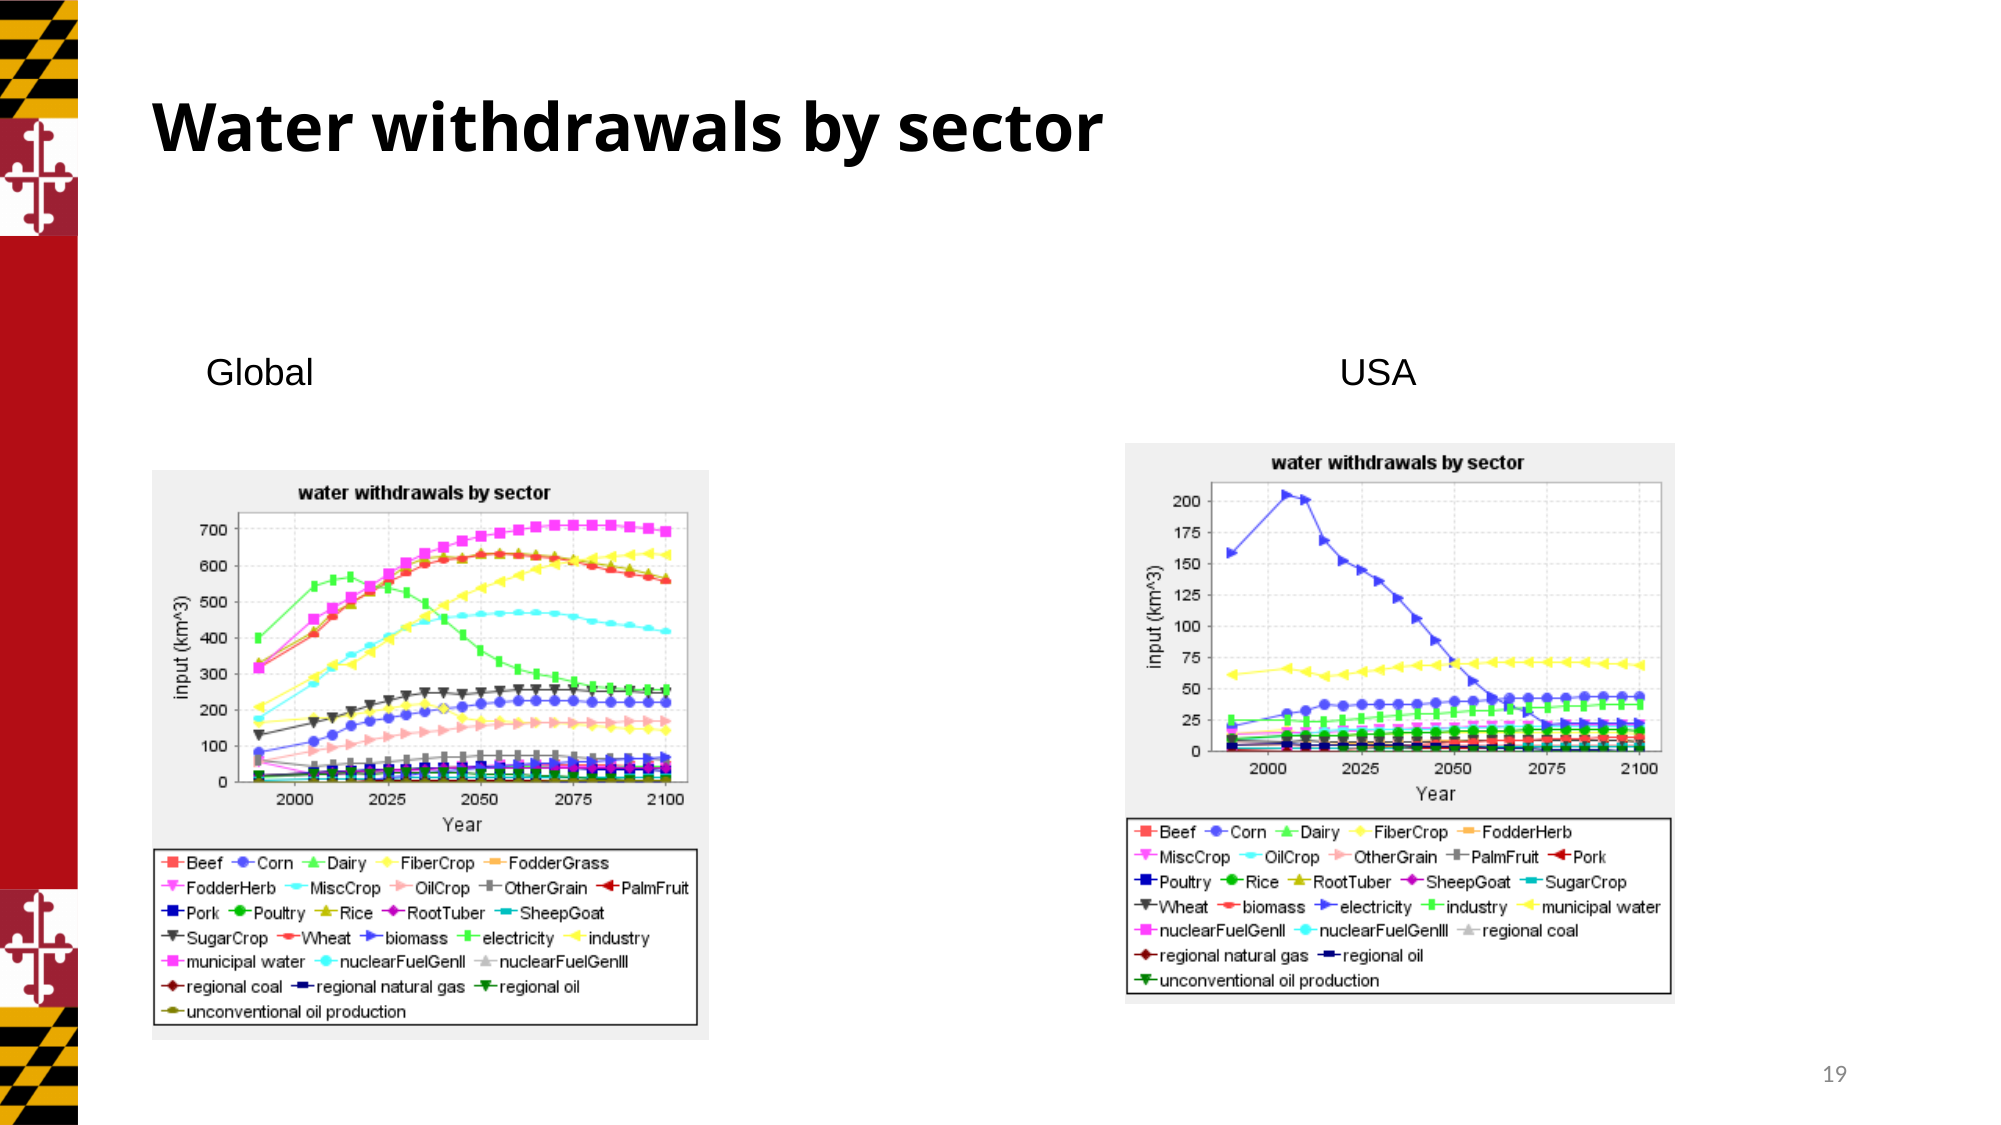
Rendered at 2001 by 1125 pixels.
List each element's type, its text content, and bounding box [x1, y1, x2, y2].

text_box USA [1149, 340, 1608, 402]
picture [151, 470, 709, 1040]
title Water withdrawals by sector [137, 42, 1925, 207]
picture [1125, 442, 1675, 1005]
text_box Global [30, 340, 489, 402]
picture [0, 1, 78, 236]
picture [0, 890, 78, 1125]
